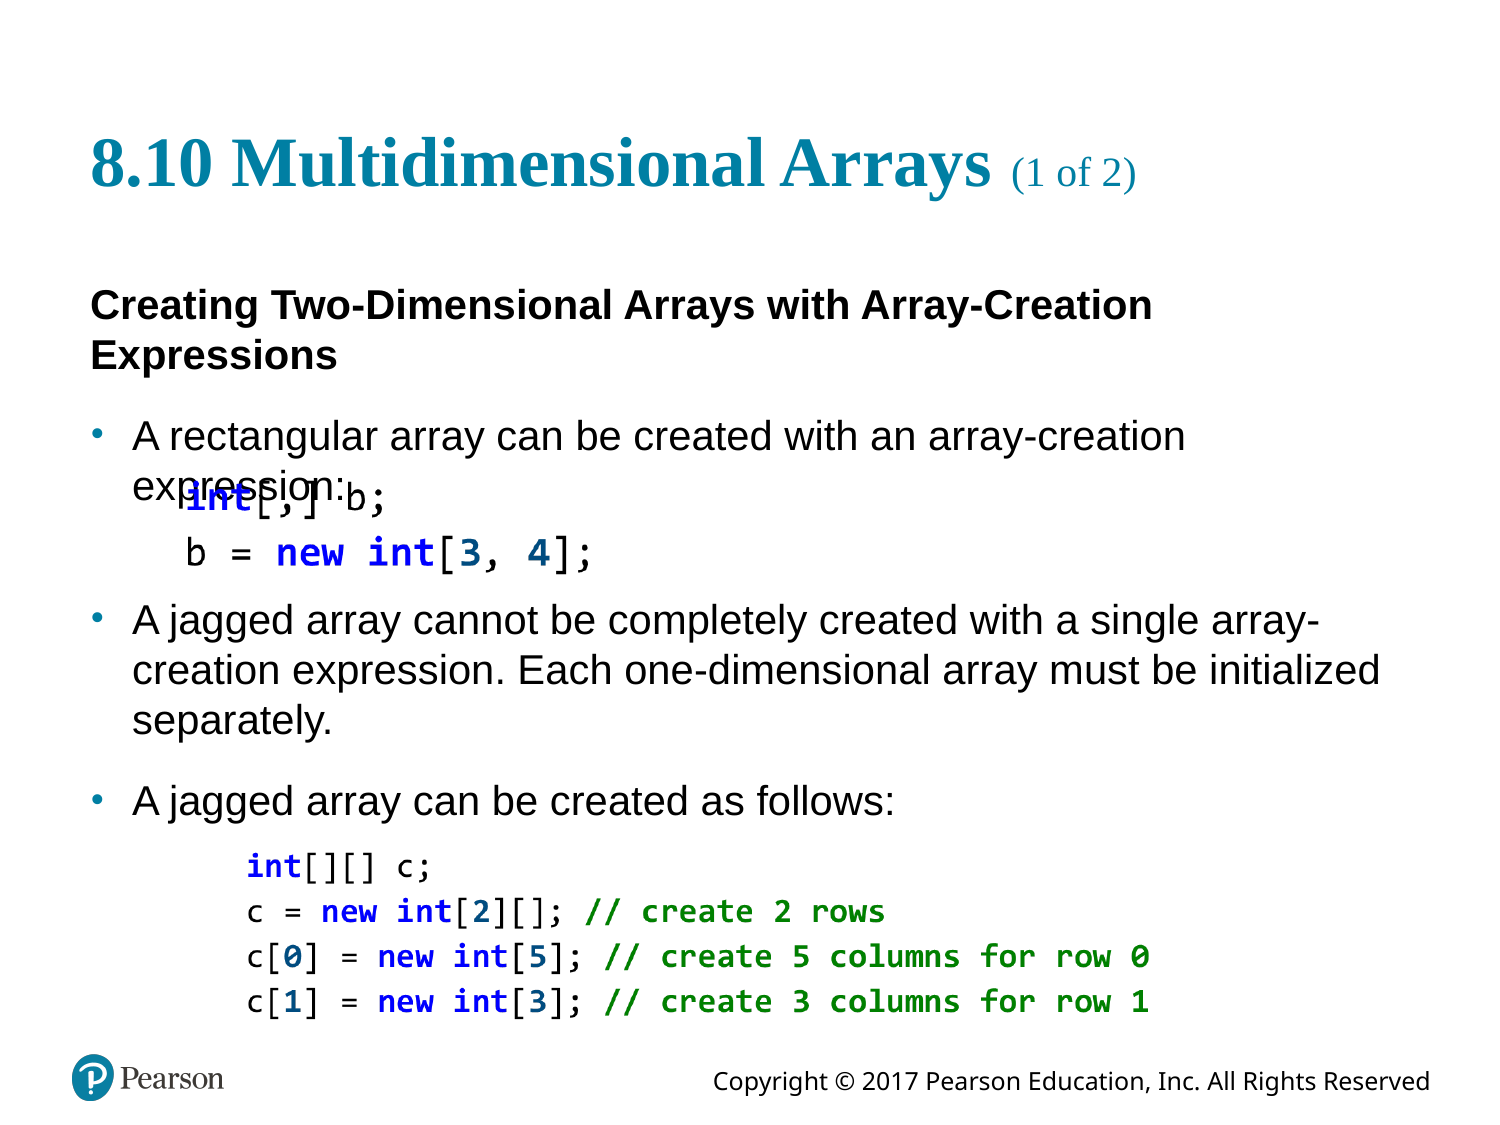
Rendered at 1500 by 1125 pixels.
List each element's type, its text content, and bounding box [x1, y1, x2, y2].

picture [158, 458, 621, 601]
picture [225, 834, 1170, 1042]
picture [80, 1063, 106, 1088]
picture [72, 1087, 83, 1101]
title 8.10 Multidimensional Arrays (1 of 2) [75, 35, 1425, 216]
picture [98, 1054, 224, 1101]
list A jagged array cannot be completely created with a single array-creation expression. Each one-dimensional array must be initialized separately. A jagged array can be created as follows: [75, 577, 1425, 826]
list Creating Two-Dimensional Arrays with Array-Creation Expressions A rectangular array can be created with an array-creation expression: [75, 262, 1425, 454]
picture [72, 1054, 88, 1070]
